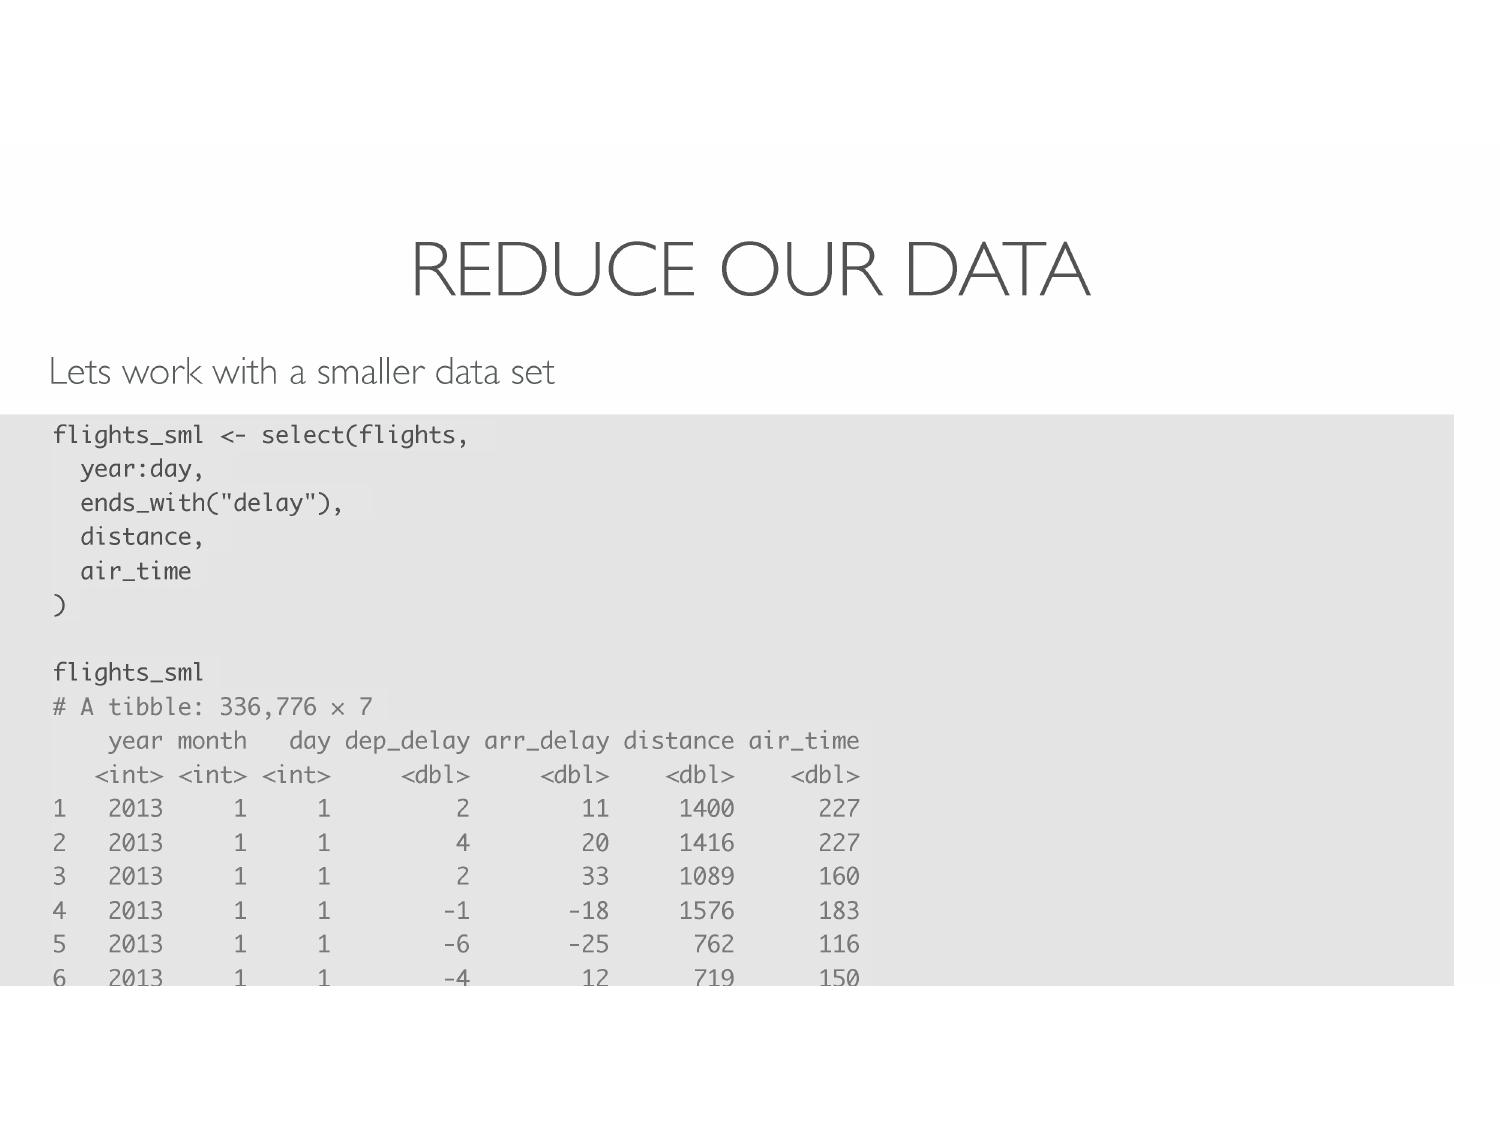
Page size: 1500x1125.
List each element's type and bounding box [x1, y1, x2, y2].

picture [0, 141, 1500, 987]
